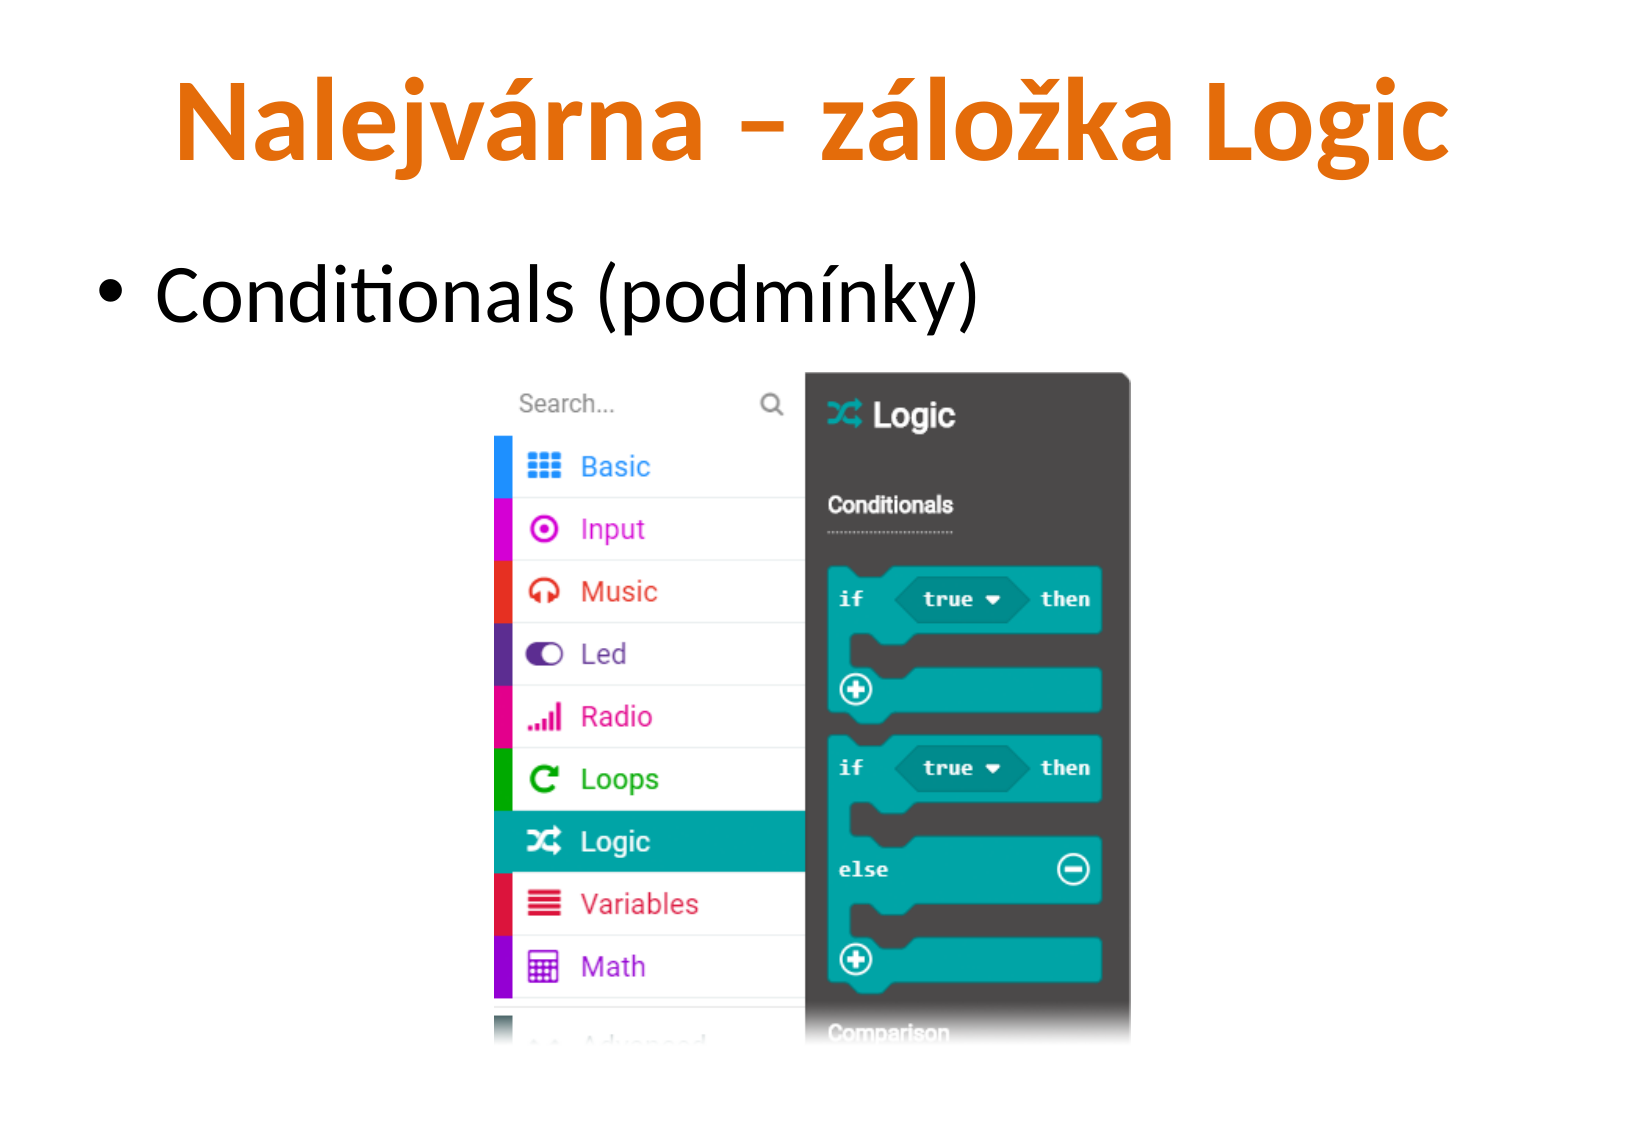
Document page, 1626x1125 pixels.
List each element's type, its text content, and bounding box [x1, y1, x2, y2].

picture [494, 371, 1131, 1095]
title Nalejvárna – záložka Logic [81, 19, 1544, 207]
list Conditionals (podmínky) [81, 231, 1544, 1047]
